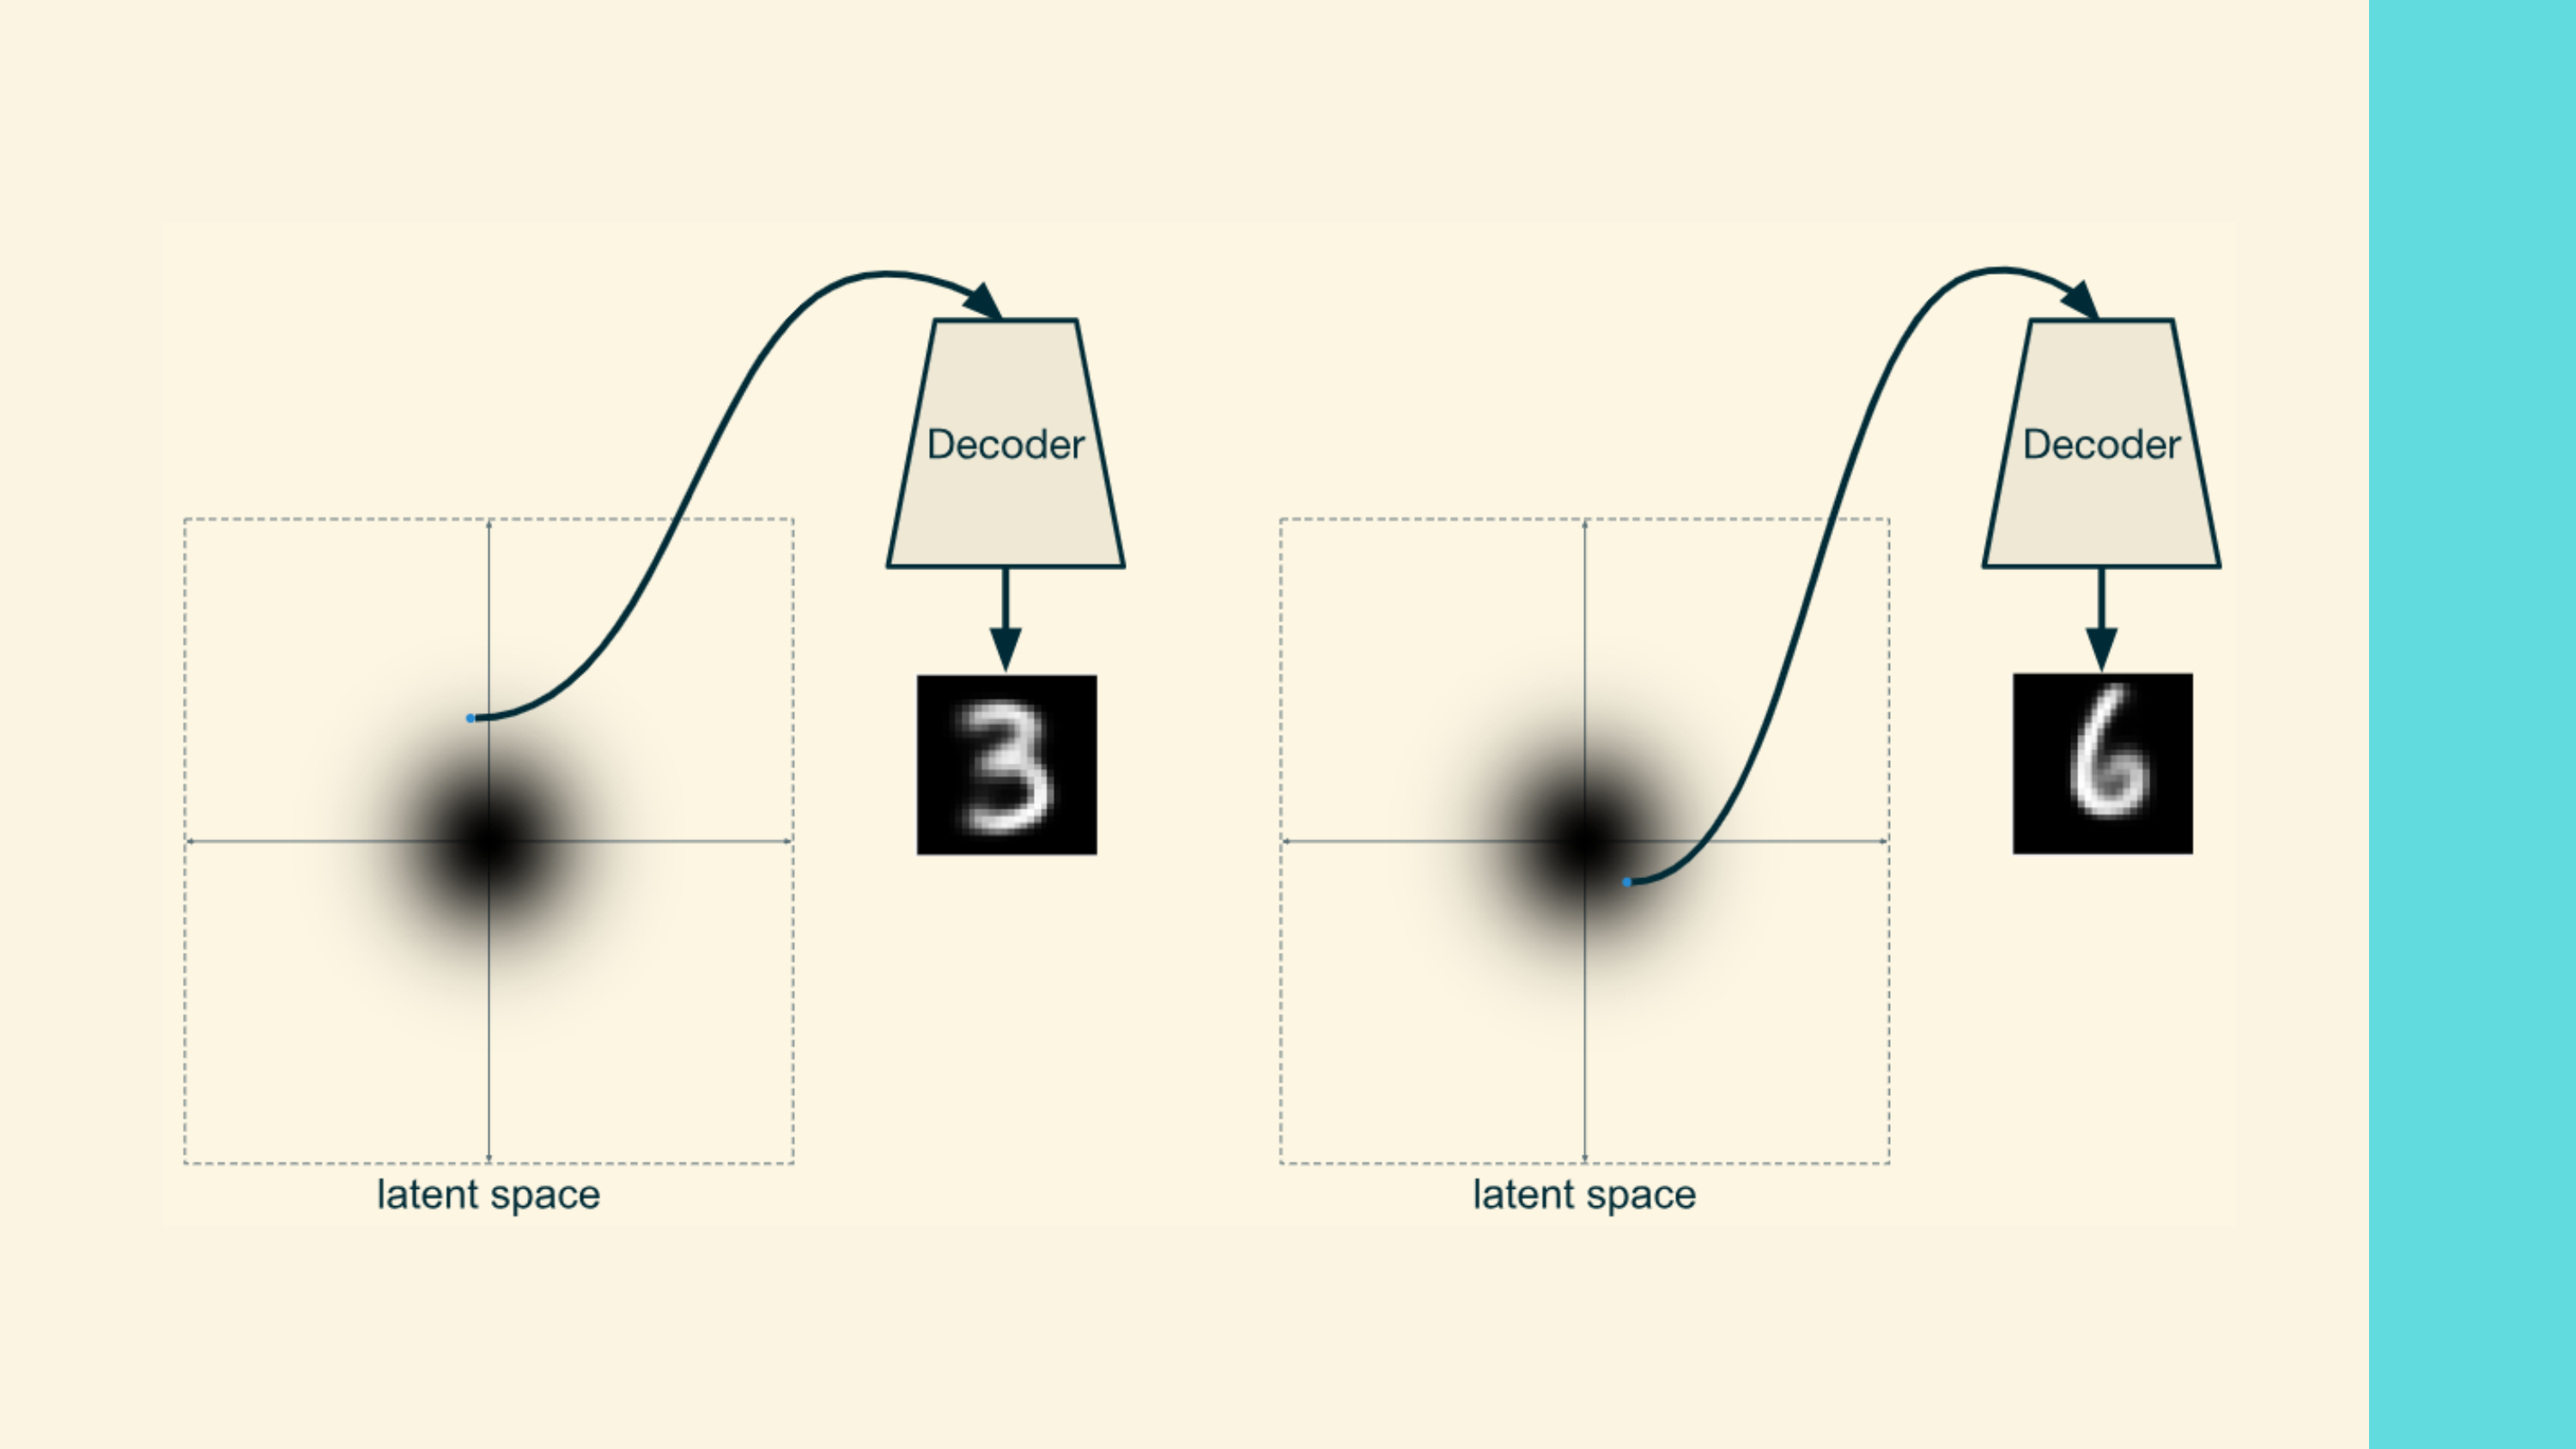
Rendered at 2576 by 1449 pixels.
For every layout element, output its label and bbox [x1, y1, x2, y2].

text_box [2369, 0, 2576, 1449]
text_box [162, 222, 2237, 1226]
